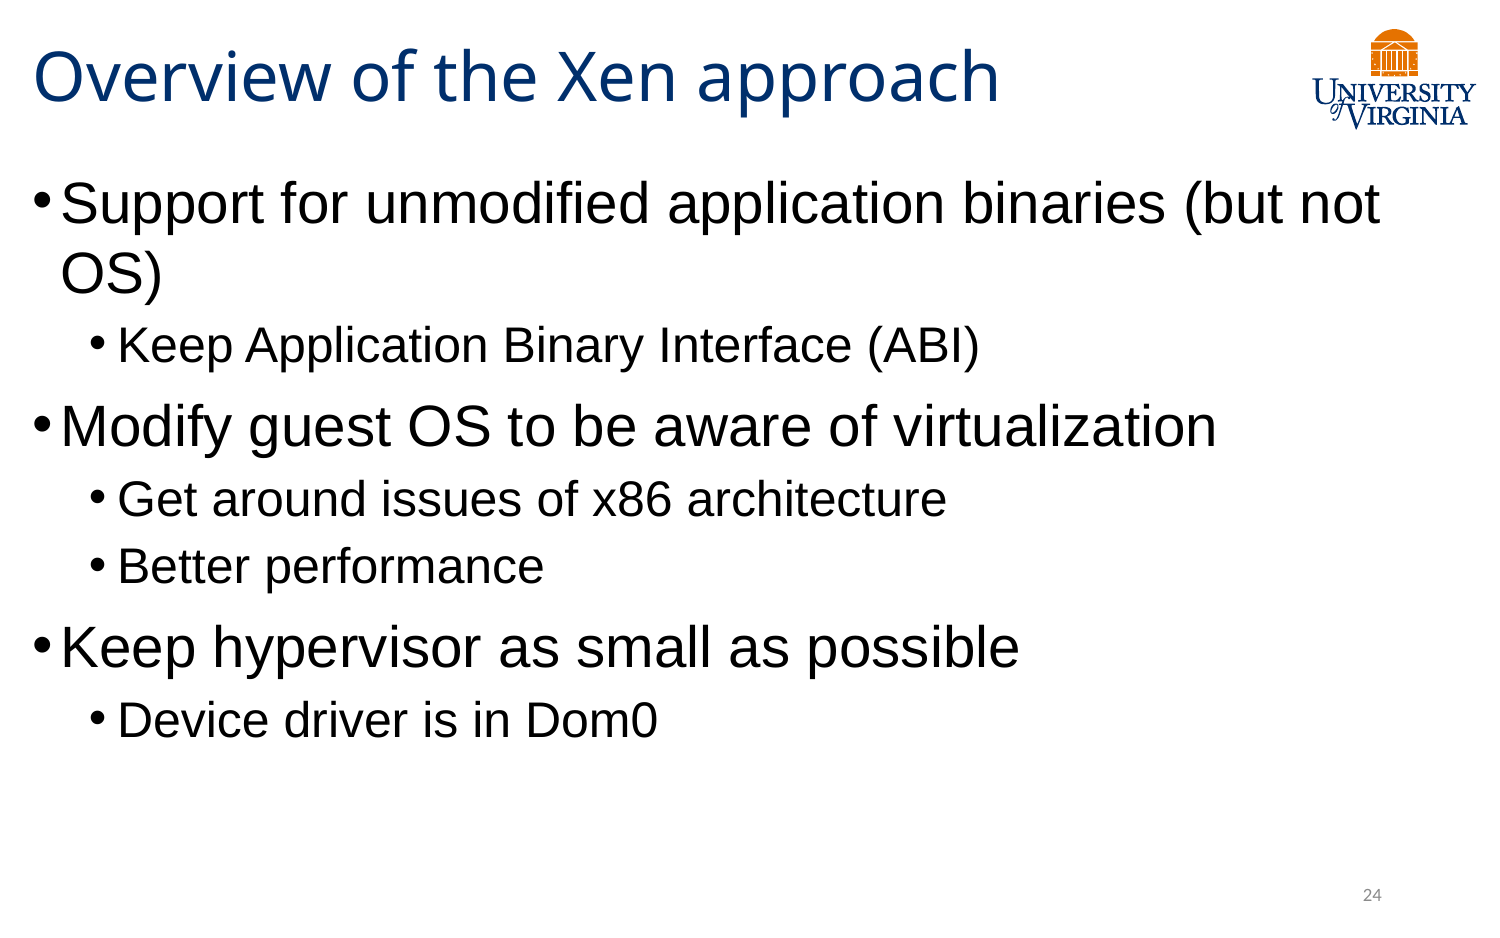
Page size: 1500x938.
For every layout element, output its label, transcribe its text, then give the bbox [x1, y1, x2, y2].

title Overview of the Xen approach [17, 14, 1297, 145]
slide_number 24 [1059, 868, 1397, 919]
list Support for unmodified application binaries (but not OS) Keep Application Binary Interface (ABI) Modify guest OS to be aware of virtualization Get around issues of x86 architecture Better performance Keep hypervisor as small as possible Device driver is in Dom0 [17, 157, 1483, 845]
